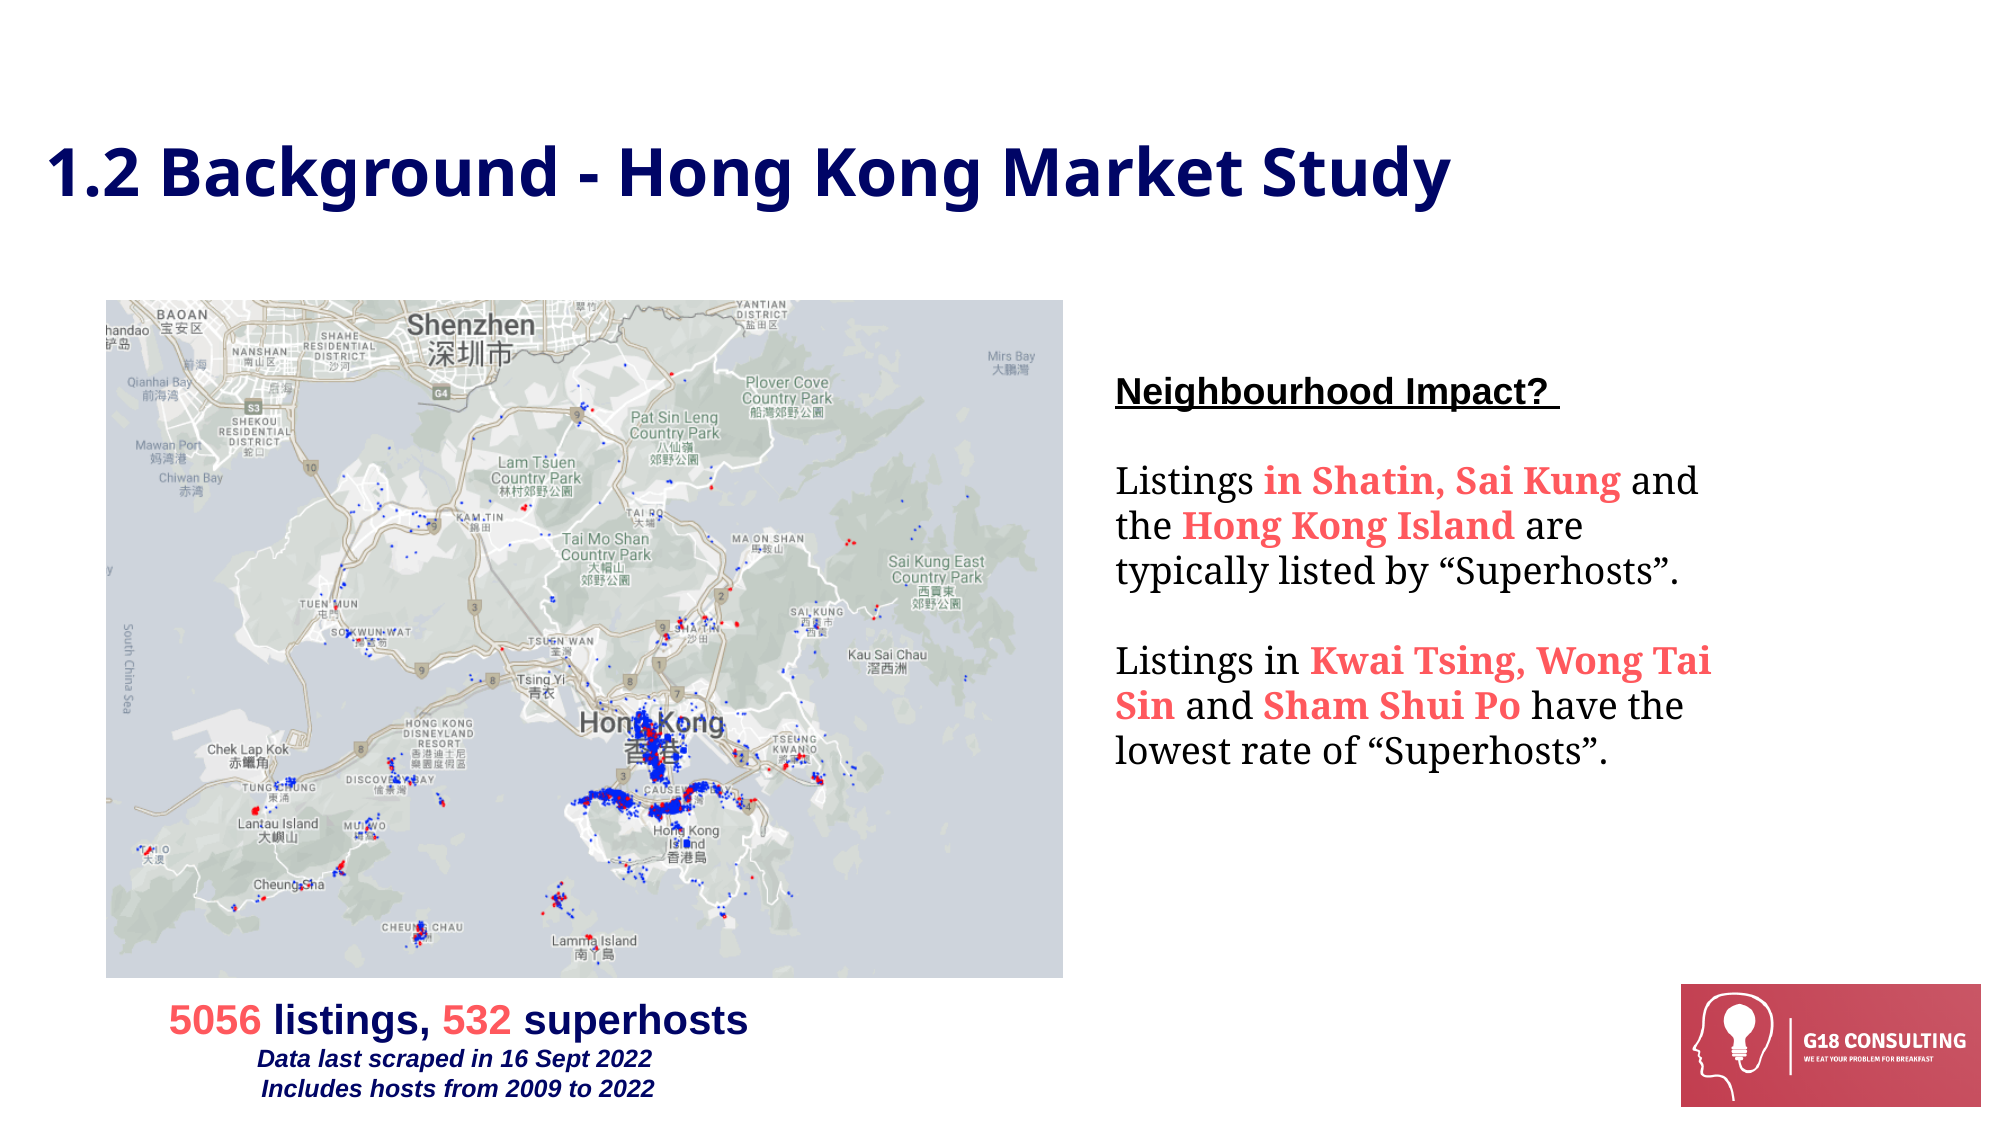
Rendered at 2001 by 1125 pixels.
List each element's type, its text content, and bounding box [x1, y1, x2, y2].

text_box Neighbourhood Impact? Listings in Shatin, Sai Kung and the Hong Kong Island are typically listed by “Superhosts”. Listings in Kwai Tsing, Wong Tai Sin and Sham Shui Po have the lowest rate of “Superhosts”. [1100, 359, 1746, 780]
picture [105, 299, 1063, 978]
text_box 5056 listings, 532 superhosts Data last scraped in 16 Sept 2022 Includes hosts from 2009 to 2022 [106, 985, 812, 1118]
picture [1681, 984, 1981, 1108]
text_box 1.2 Background - Hong Kong Market Study [43, 127, 1512, 210]
